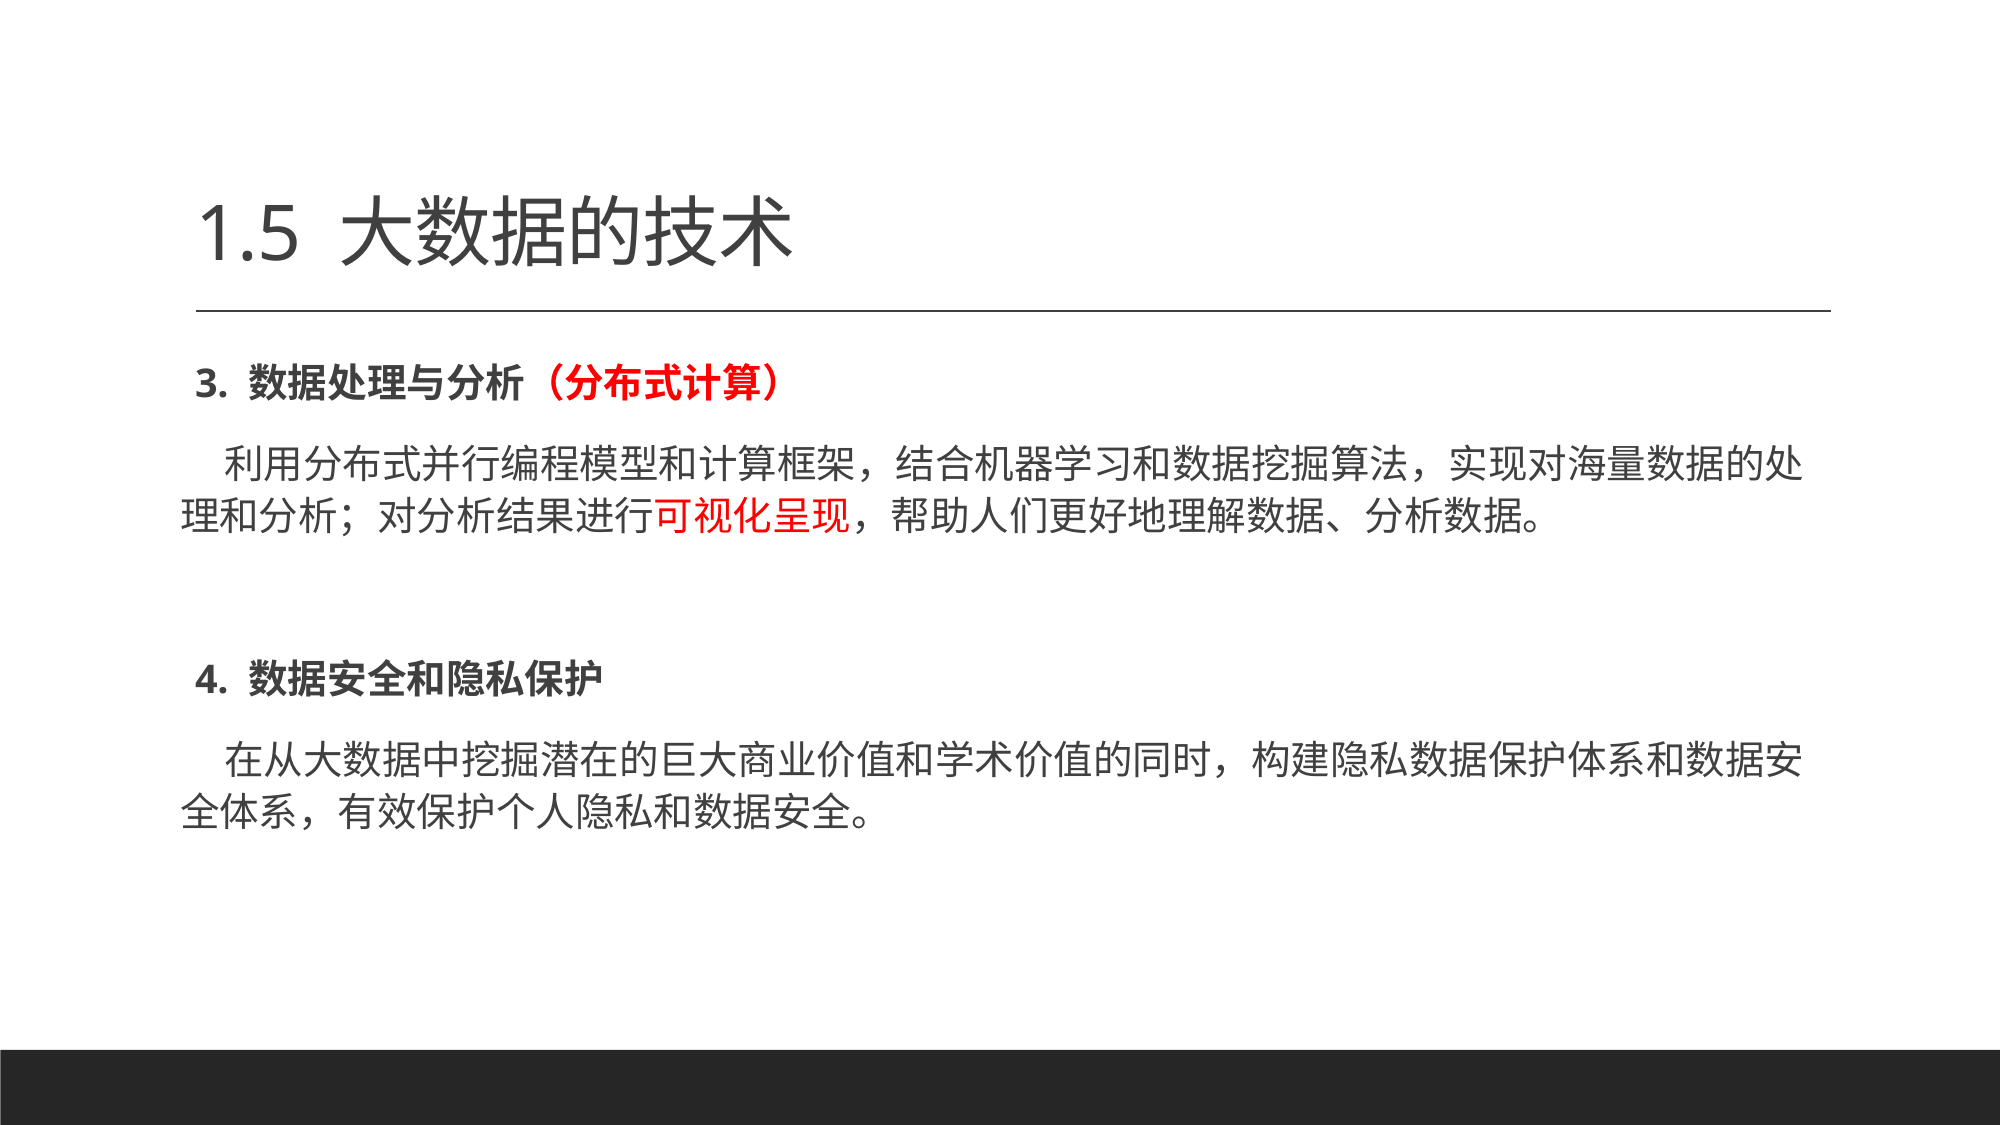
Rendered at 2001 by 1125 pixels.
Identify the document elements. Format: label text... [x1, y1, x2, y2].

title 1.5 大数据的技术 [180, 47, 1830, 285]
list 3. 数据处理与分析（分布式计算） 利用分布式并行编程模型和计算框架，结合机器学习和数据挖掘算法，实现对海量数据的处理和分析；对分析结果进行可视化呈现，帮助人们更好地理解数据、分析数据。 4. 数据安全和隐私保护 在从大数据中挖掘潜在的巨大商业价值和学术价值的同时，构建隐私数据保护体系和数据安全体系，有效保护个人隐私和数据安全。 [180, 345, 1830, 963]
